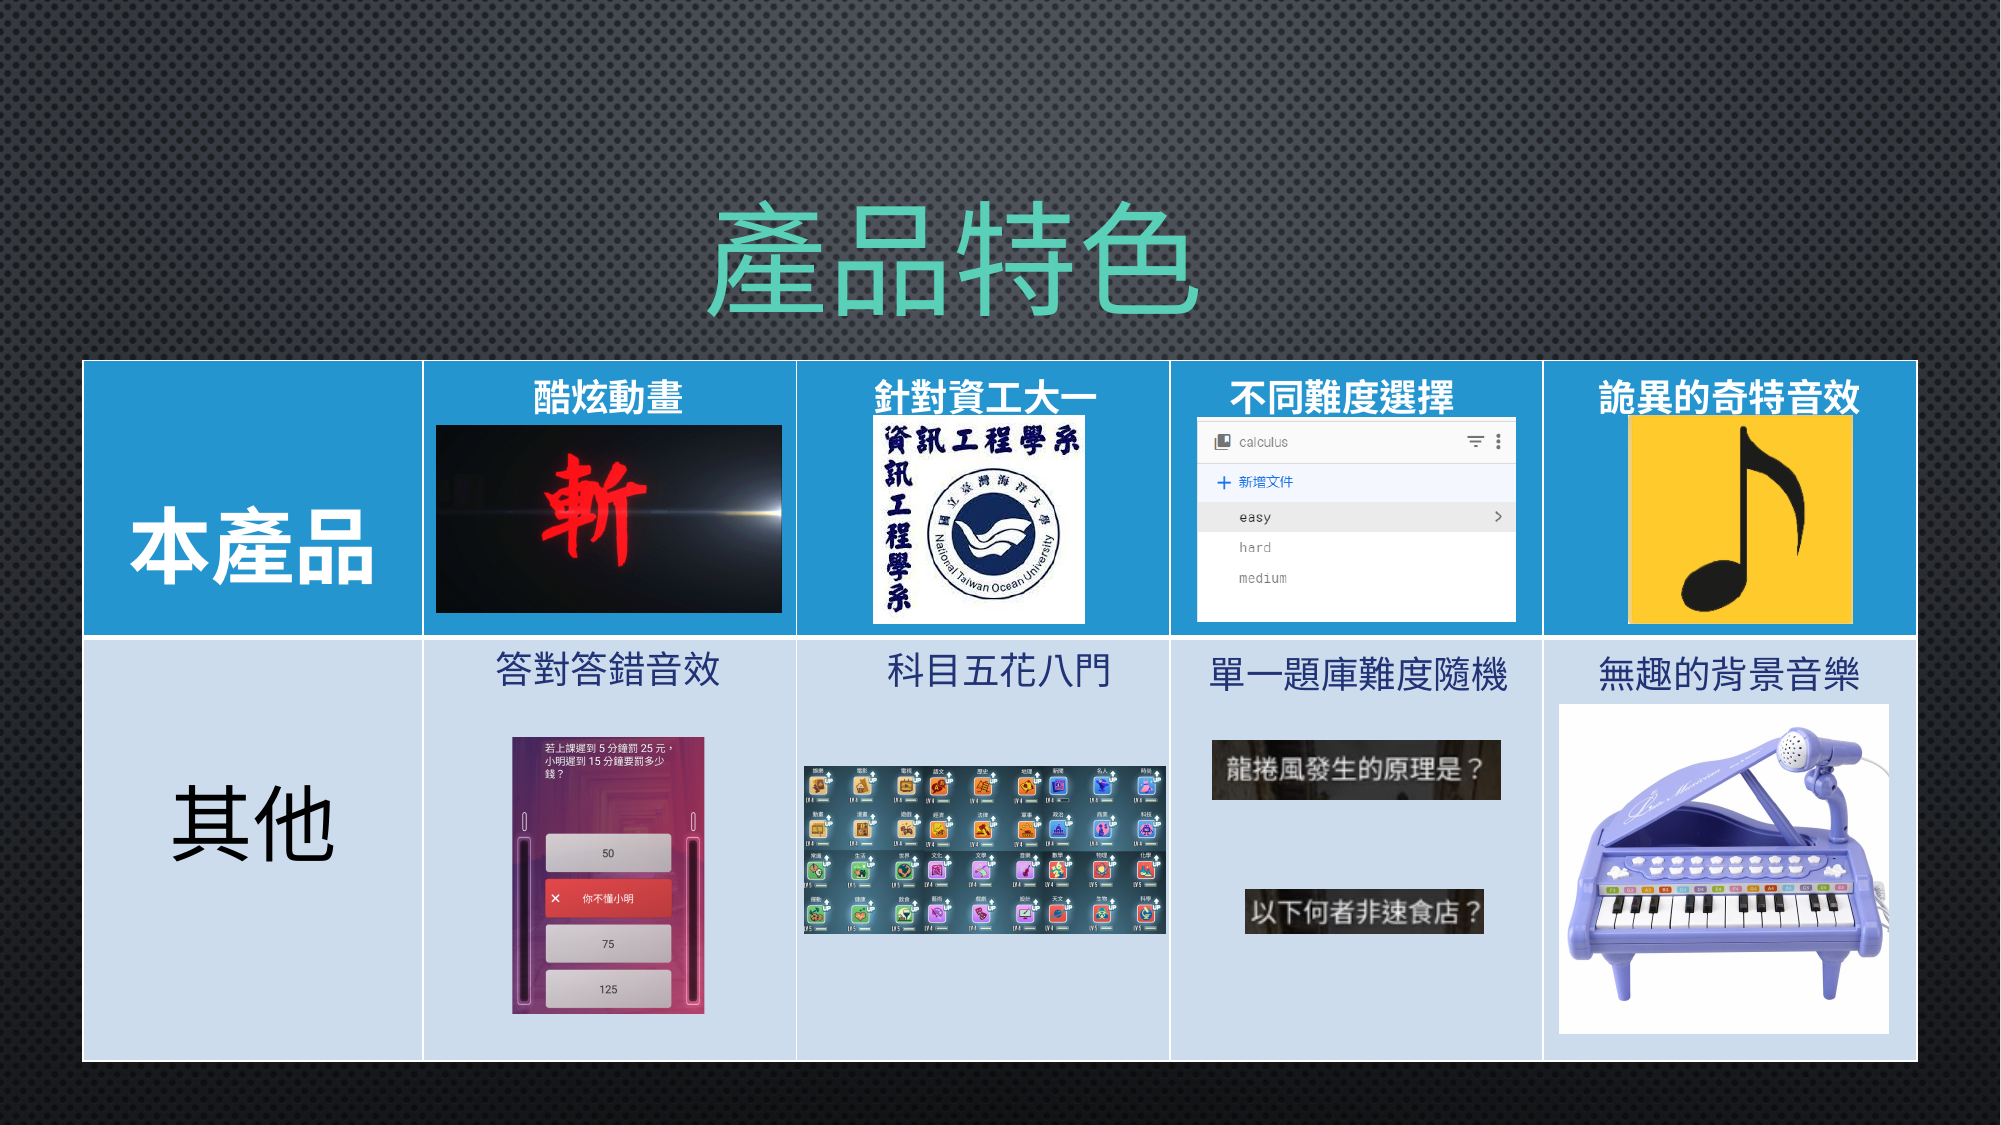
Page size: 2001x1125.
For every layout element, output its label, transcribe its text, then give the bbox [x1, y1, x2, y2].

picture [1196, 417, 1517, 622]
text_box 答對答錯音效 [481, 638, 736, 699]
picture [873, 414, 1085, 624]
picture [512, 736, 705, 1015]
picture [804, 765, 1167, 934]
table_header 本產品 [84, 361, 422, 635]
picture [436, 425, 782, 613]
picture [1245, 889, 1484, 934]
table_header 不同難度選擇 [1171, 361, 1542, 635]
table_cell [1544, 640, 1916, 1060]
picture [1628, 415, 1853, 625]
table_header 針對資工大一 [797, 361, 1169, 635]
text_box 單一題庫難度隨機 [1194, 643, 1524, 704]
table_cell [424, 640, 796, 1060]
text_box 無趣的背景音樂 [1583, 643, 1931, 704]
table_cell 其他 [84, 640, 422, 1060]
text_box 科目五花八門 [872, 640, 1128, 700]
table_cell [1171, 640, 1542, 1060]
table_header 酷炫動畫 [424, 361, 796, 635]
table_cell [797, 640, 1169, 1060]
picture [1558, 703, 1890, 1035]
picture [1212, 740, 1501, 801]
title 產品特色 [688, 99, 2000, 413]
table_header 詭異的奇特音效 [1544, 361, 1916, 635]
